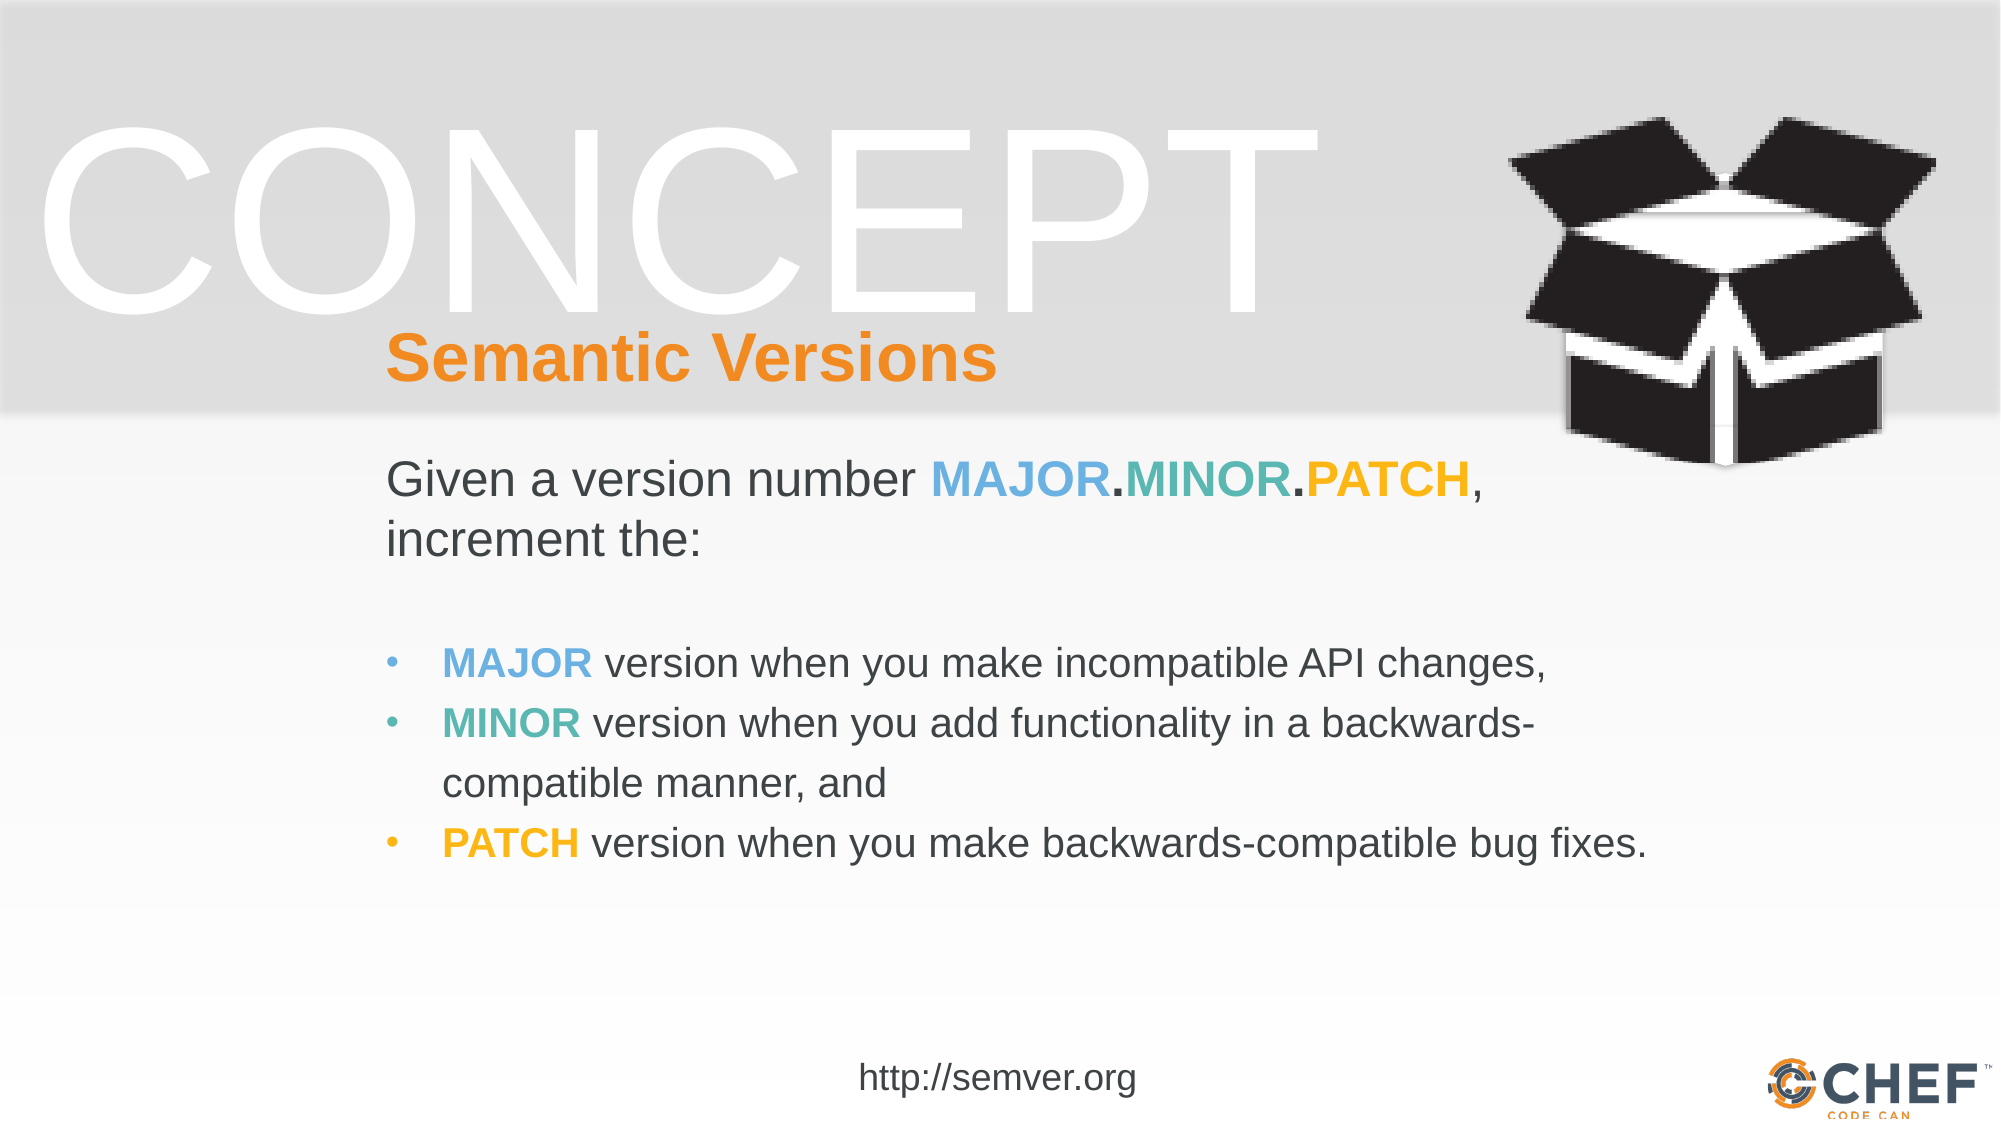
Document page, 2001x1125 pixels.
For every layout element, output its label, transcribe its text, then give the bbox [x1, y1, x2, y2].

subtitle Given a version number MAJOR.MINOR.PATCH, increment the: MAJOR version when you make incompatible API changes, MINOR version when you add functionality in a backwards-compatible manner, and PATCH version when you make backwards-compatible bug fixes. [370, 431, 1721, 931]
title Semantic Versions [370, 307, 1721, 412]
list http://semver.org [449, 1043, 1547, 1108]
